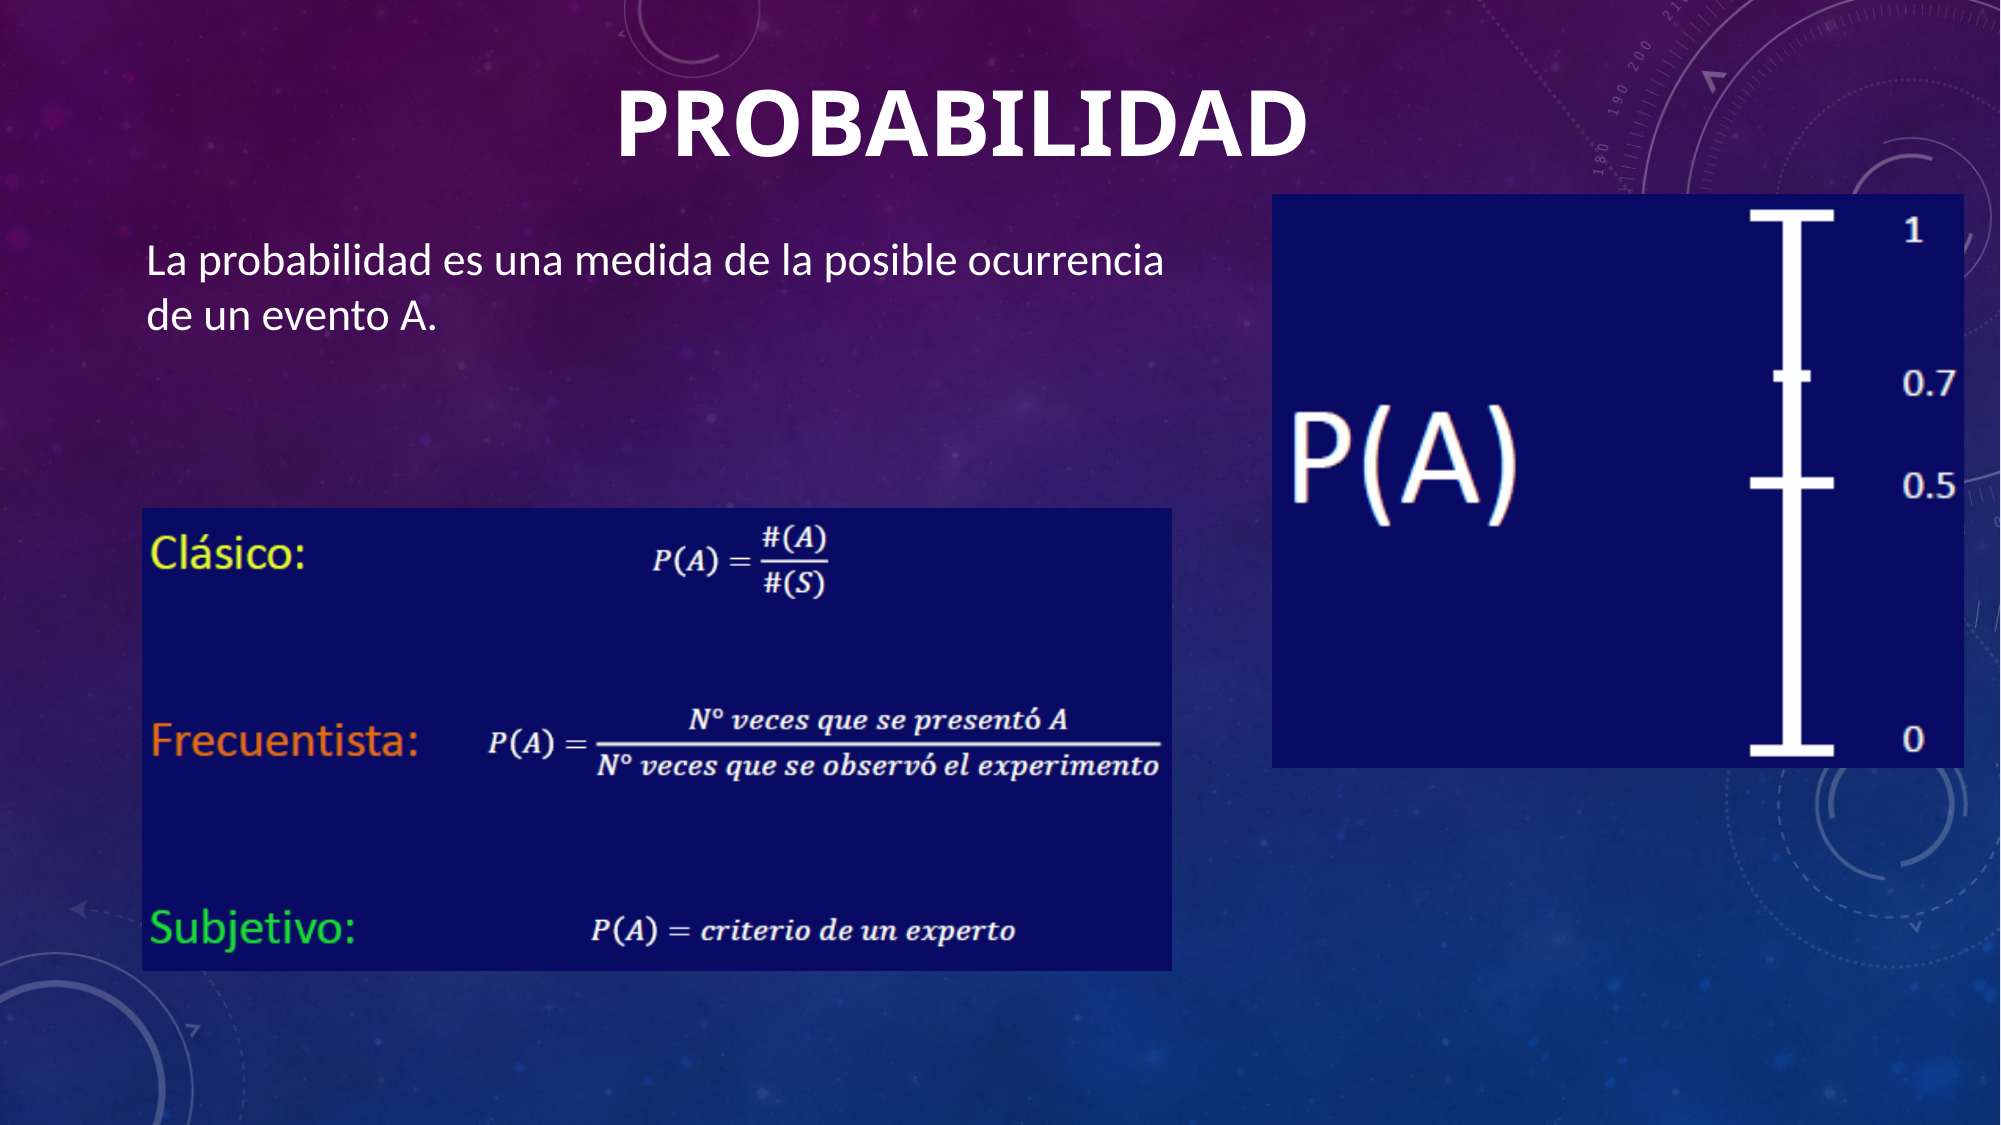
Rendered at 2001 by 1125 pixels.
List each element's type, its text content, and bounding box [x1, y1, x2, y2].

picture [0, 0, 2001, 1125]
title Probabilidad [131, 0, 1794, 239]
list La probabilidad es una medida de la posible ocurrencia de un evento A. [131, 194, 1183, 376]
